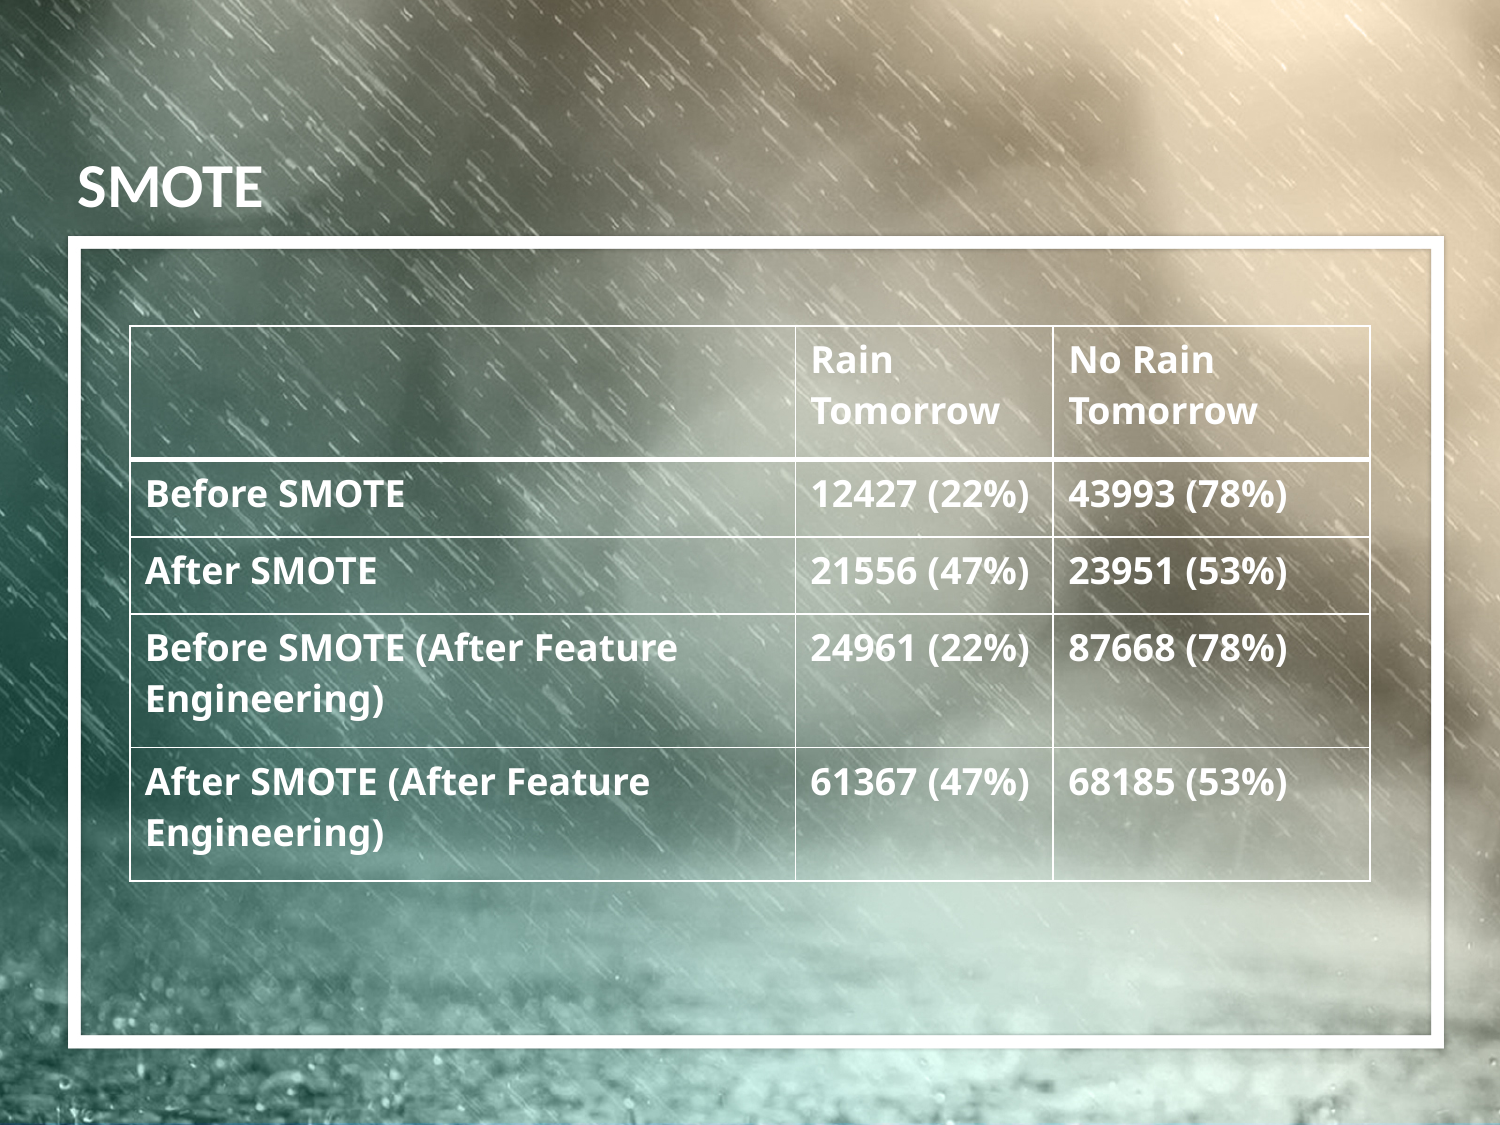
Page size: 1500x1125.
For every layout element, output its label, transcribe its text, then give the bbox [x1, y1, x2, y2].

table_cell Before SMOTE [131, 462, 795, 536]
table_header No Rain Tomorrow [1054, 327, 1369, 457]
table_cell After SMOTE [131, 538, 795, 613]
table_header [131, 327, 795, 457]
table_cell 61367 (47%) [796, 748, 1052, 880]
table_cell 68185 (53%) [1054, 748, 1369, 880]
picture [0, 0, 1500, 1125]
text_box SMOTE [0, 137, 526, 227]
table_cell 87668 (78%) [1054, 615, 1369, 747]
table_cell 21556 (47%) [796, 538, 1052, 613]
table_cell 43993 (78%) [1054, 462, 1369, 536]
table_cell 23951 (53%) [1054, 538, 1369, 613]
table_header Rain Tomorrow [796, 327, 1052, 457]
table_cell After SMOTE (After Feature Engineering) [131, 748, 795, 880]
table_cell 24961 (22%) [796, 615, 1052, 747]
table_cell Before SMOTE (After Feature Engineering) [131, 615, 795, 747]
table_cell 12427 (22%) [796, 462, 1052, 536]
